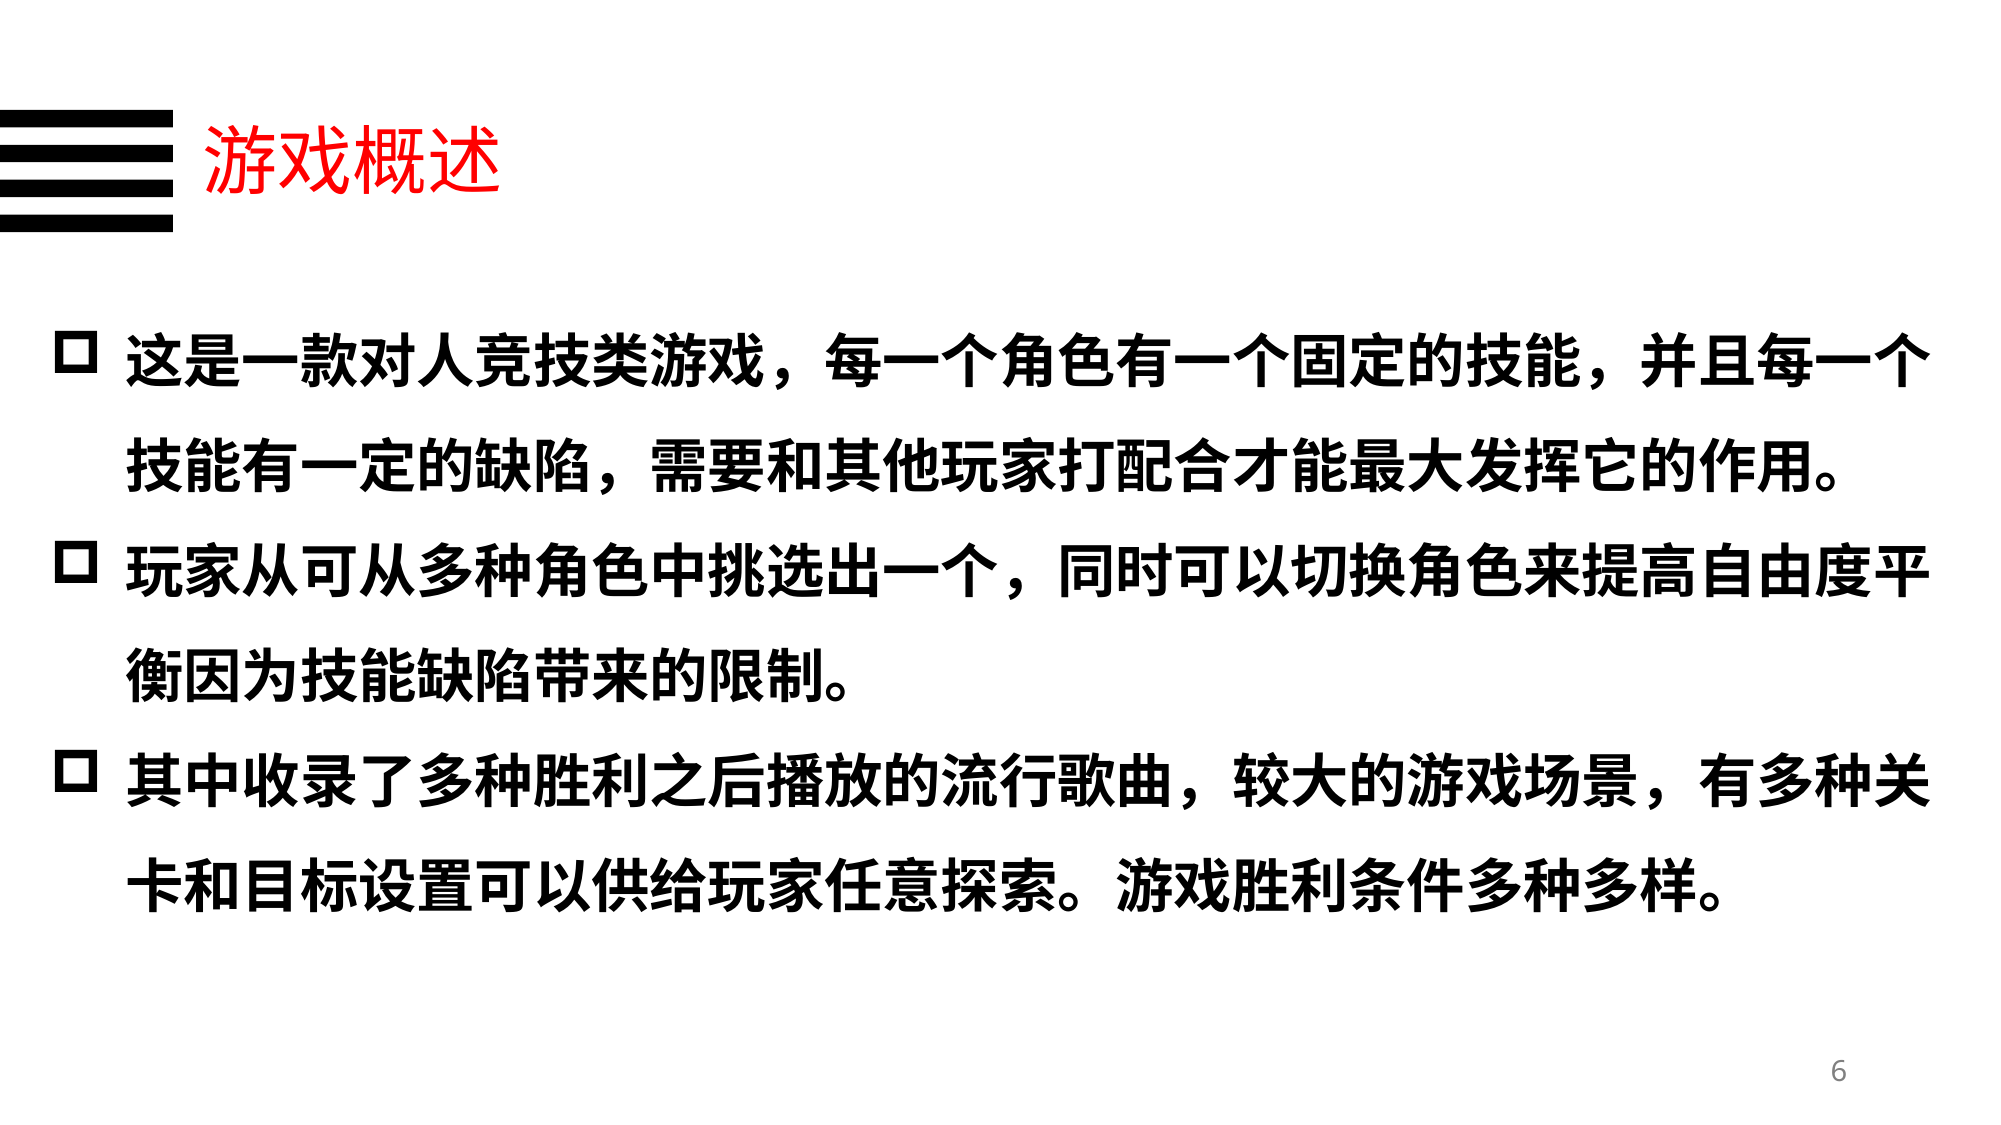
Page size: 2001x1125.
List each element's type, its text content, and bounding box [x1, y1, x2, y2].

text_box 这是一款对人竞技类游戏，每一个角色有一个固定的技能，并且每一个技能有一定的缺陷，需要和其他玩家打配合才能最大发挥它的作用。 玩家从可从多种角色中挑选出一个，同时可以切换角色来提高自由度平衡因为技能缺陷带来的限制。 其中收录了多种胜利之后播放的流行歌曲，较大的游戏场景，有多种关卡和目标设置可以供给玩家任意探索。游戏胜利条件多种多样。 [35, 281, 1956, 1032]
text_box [0, 109, 173, 233]
slide_number 6 [1412, 1042, 1863, 1103]
text_box 游戏概述 [187, 106, 739, 228]
